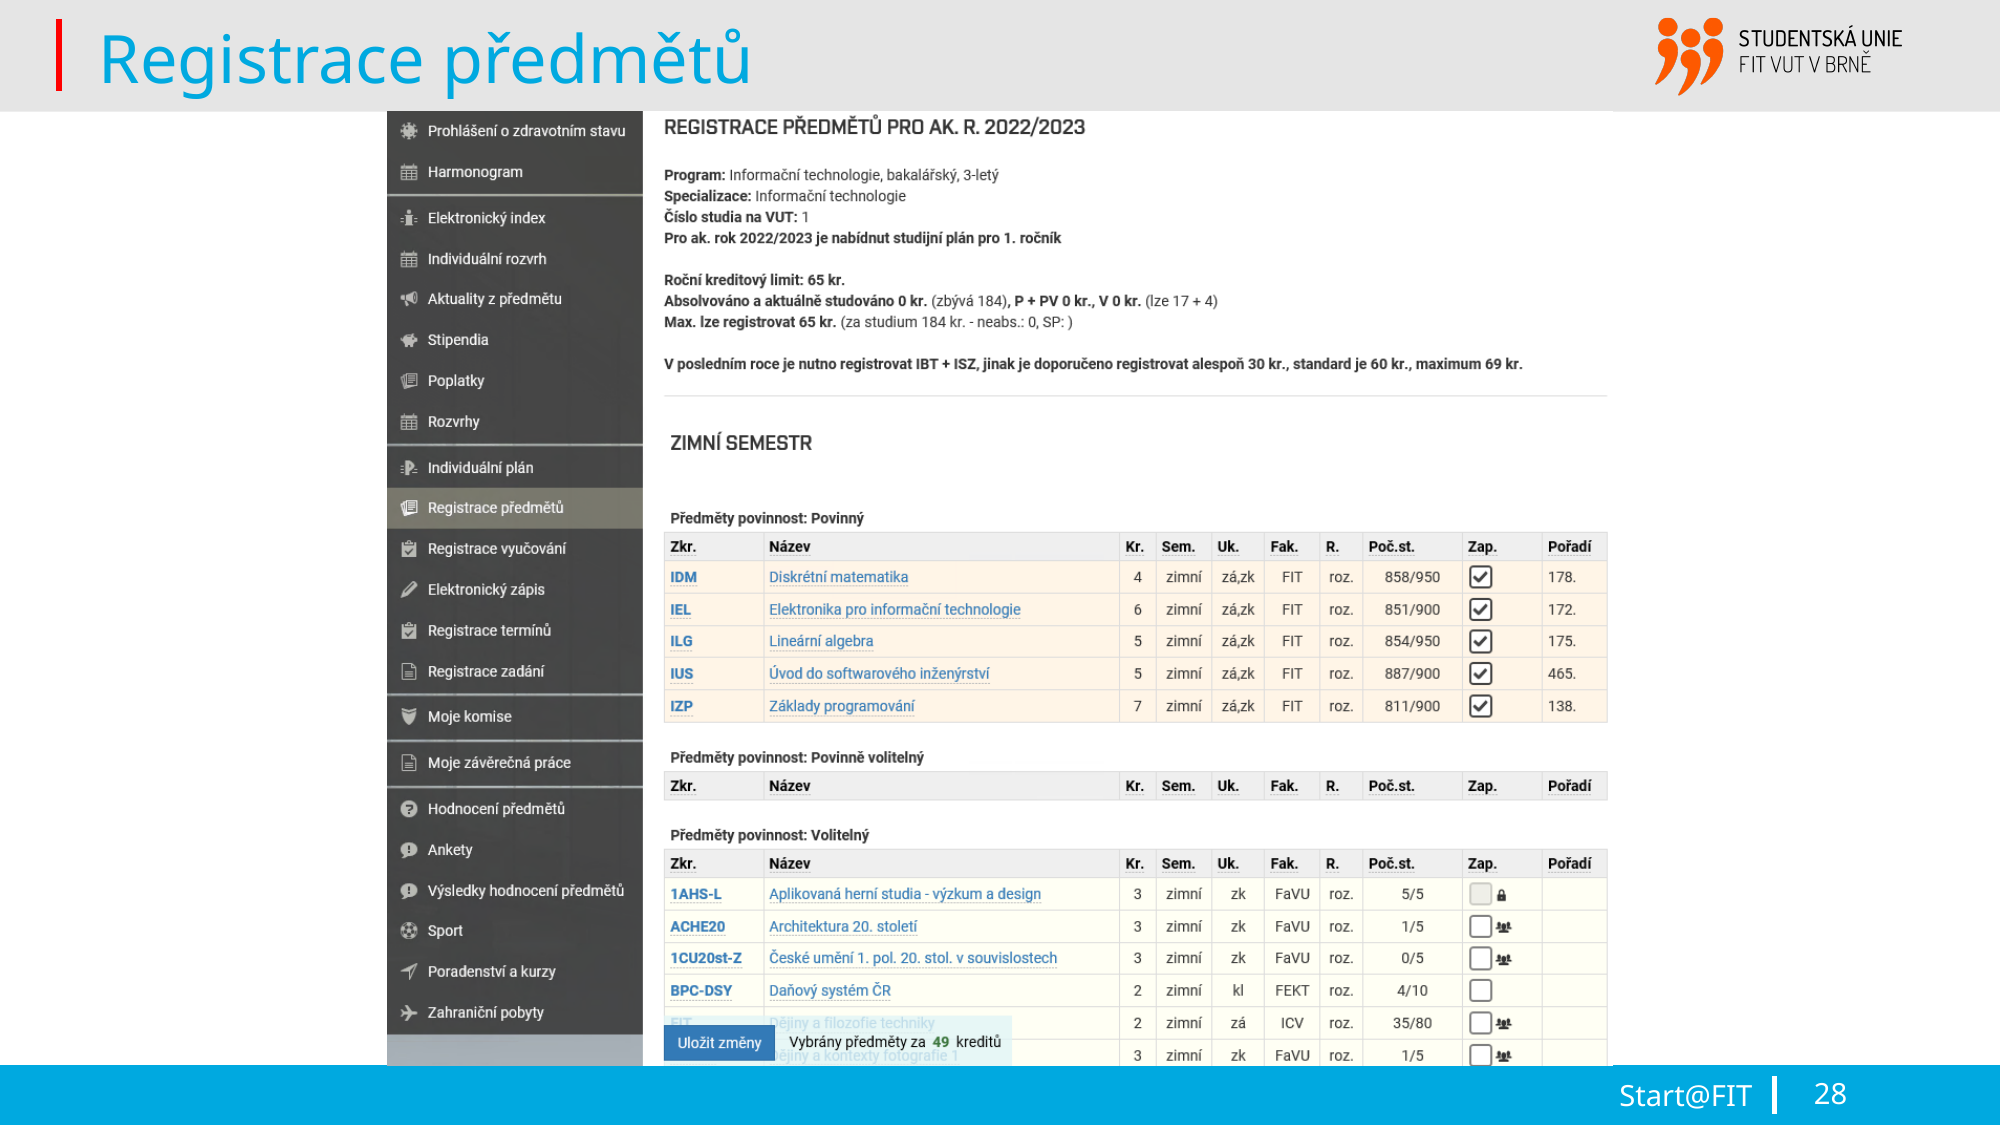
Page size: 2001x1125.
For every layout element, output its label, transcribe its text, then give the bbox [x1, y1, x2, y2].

footer Start@FIT [137, 1076, 1768, 1114]
picture [387, 111, 1613, 1065]
title Registrace předmětů [83, 11, 2000, 112]
slide_number 28 [1787, 1076, 1863, 1114]
